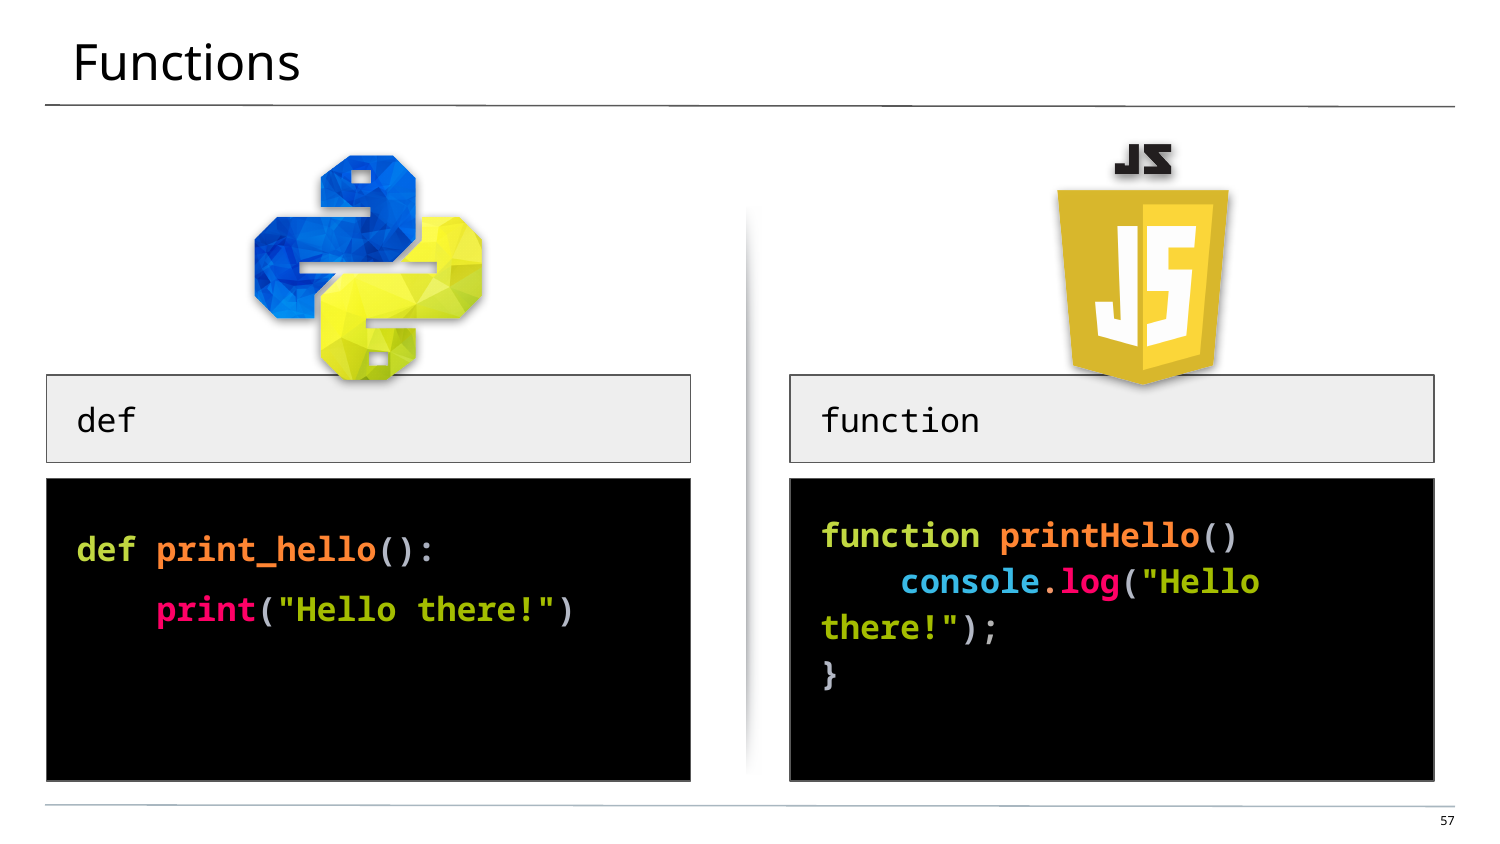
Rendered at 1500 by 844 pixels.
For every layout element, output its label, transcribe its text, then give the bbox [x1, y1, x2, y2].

text_box def [46, 374, 688, 463]
text_box def print_hello(): print("Hello there!") [46, 478, 688, 781]
title Functions [0, 0, 1500, 88]
text_box function printHello() console.log("Hello there!"); } [833, 478, 1435, 781]
picture [693, 193, 830, 796]
text_box function [833, 374, 1435, 463]
picture [1057, 144, 1229, 385]
picture [244, 144, 493, 385]
